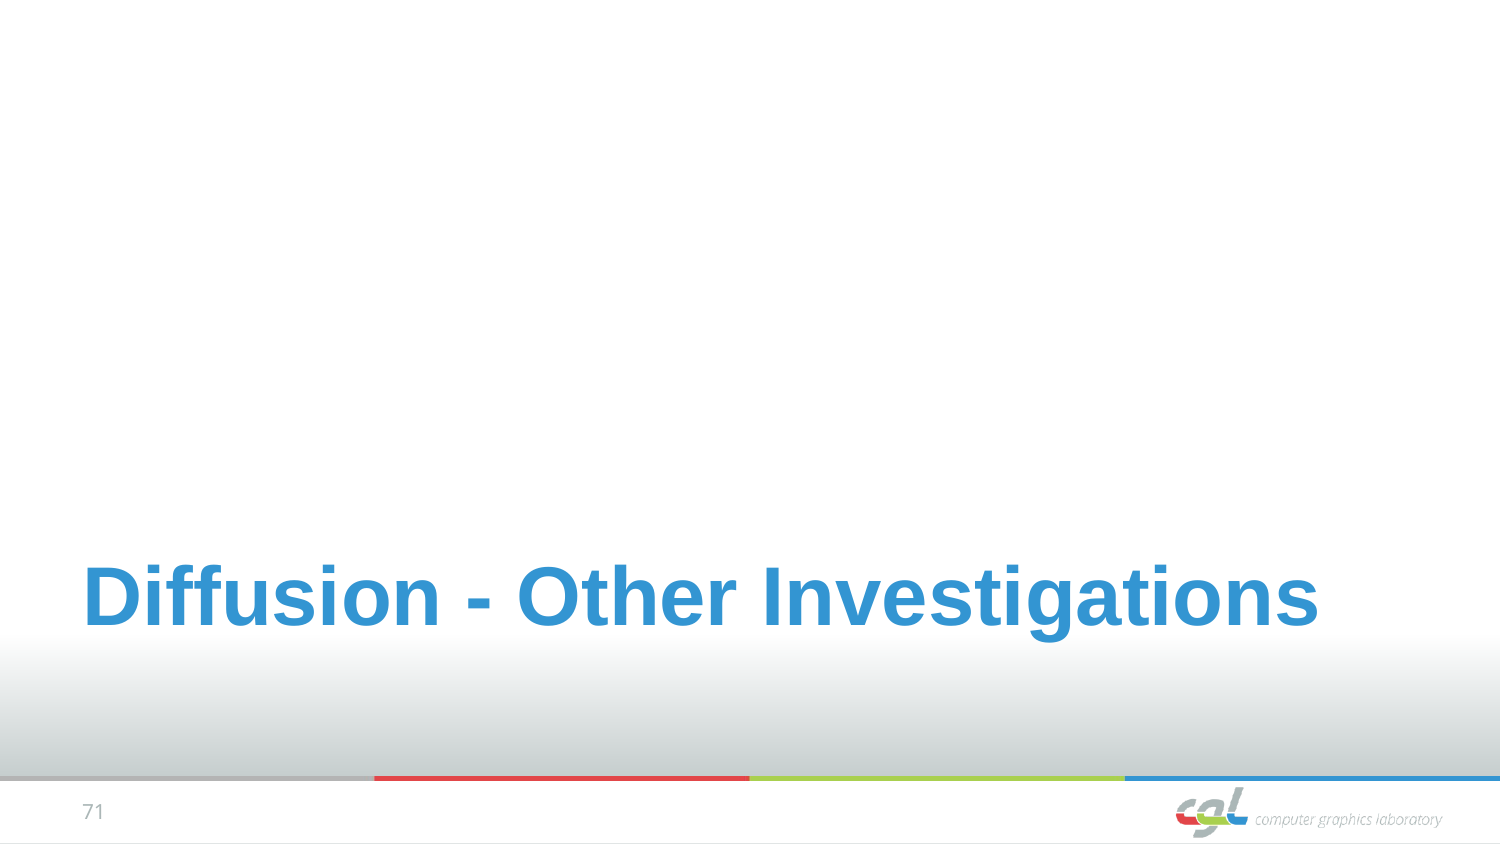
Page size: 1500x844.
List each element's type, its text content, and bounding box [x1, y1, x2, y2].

picture [0, 776, 1500, 844]
title Diffusion - Other Investigations [52, 542, 1448, 710]
slide_number ‹#› [52, 800, 136, 824]
